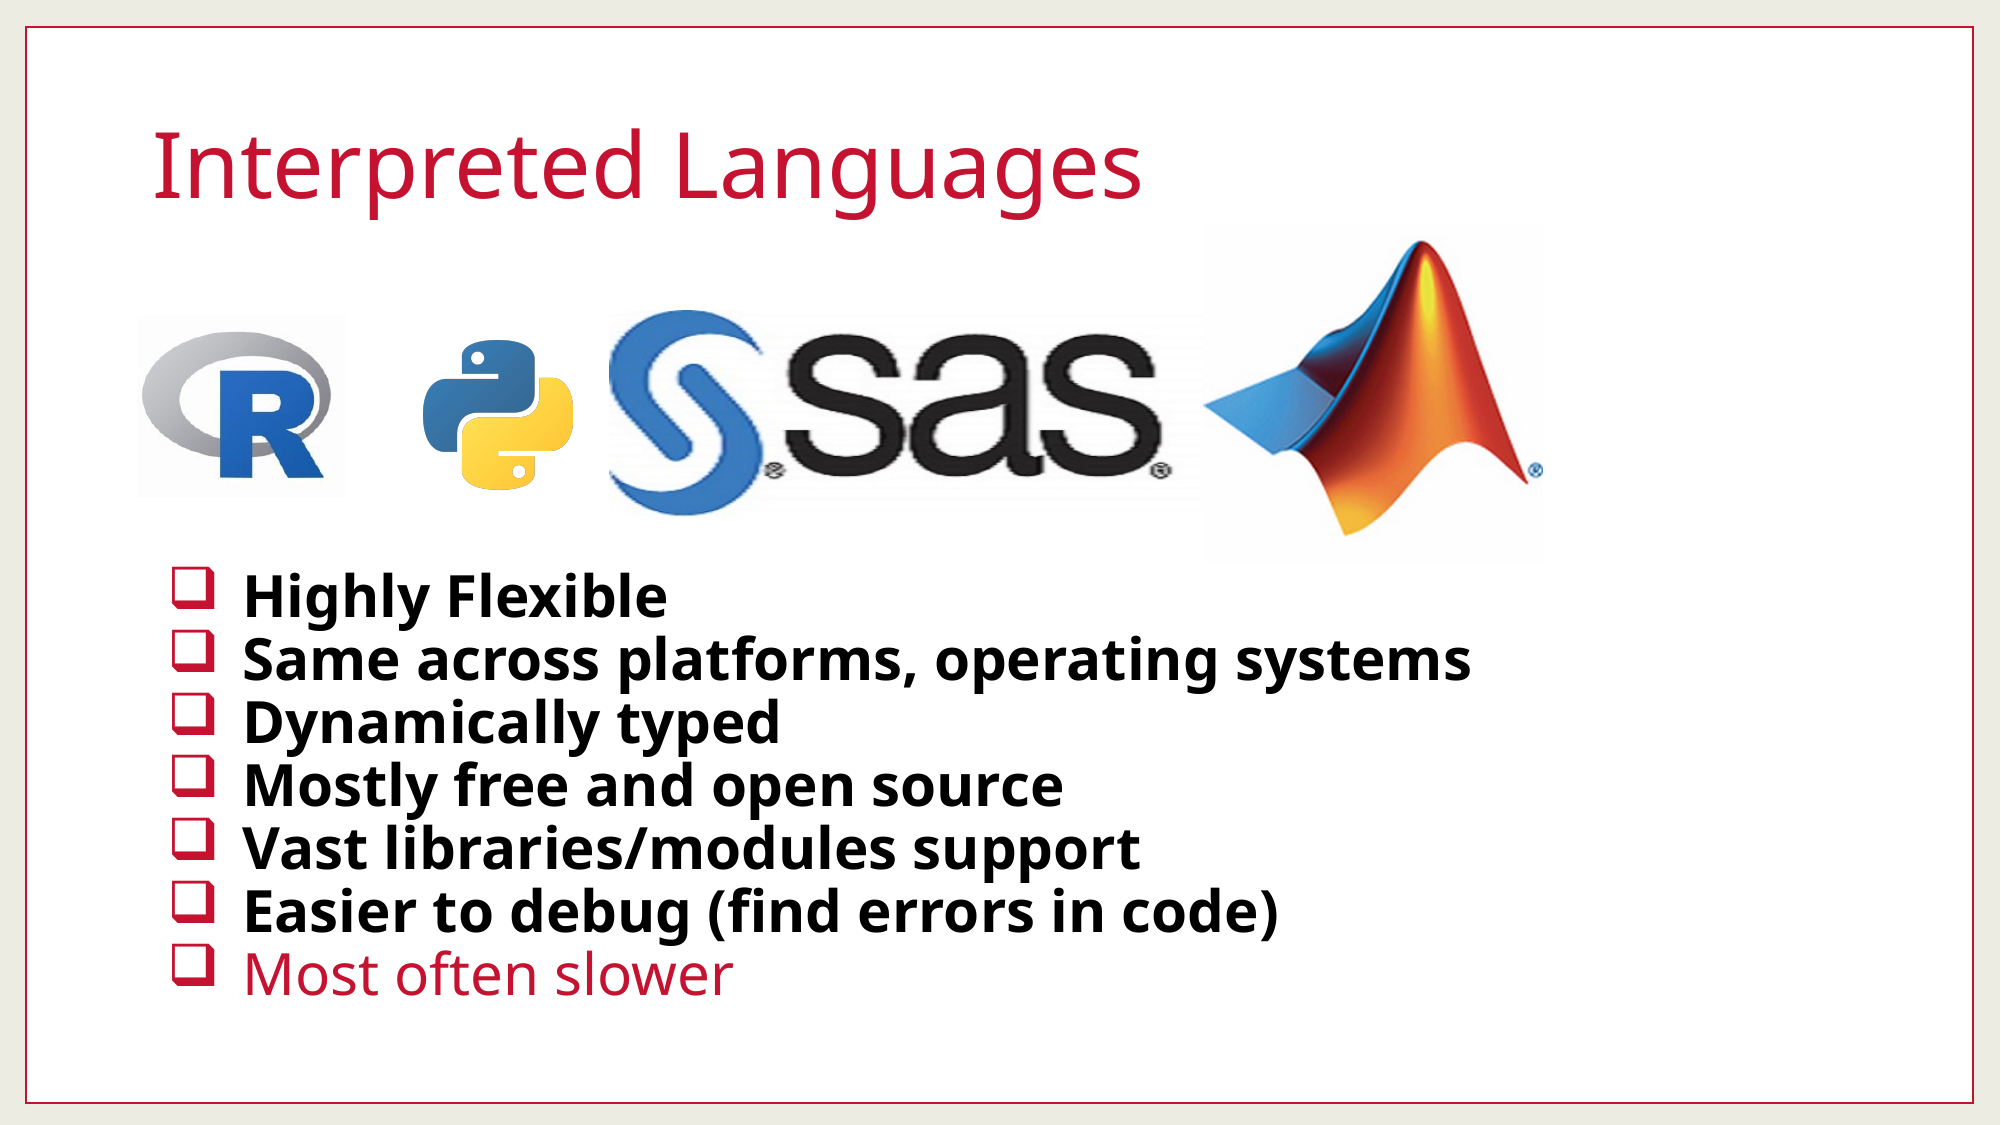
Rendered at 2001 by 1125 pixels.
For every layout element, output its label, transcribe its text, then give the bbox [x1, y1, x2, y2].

picture [137, 301, 347, 511]
picture [609, 222, 1544, 563]
list Highly Flexible Same across platforms, operating systems Dynamically typed Mostly free and open source Vast libraries/modules support Easier to debug (find errors in code) Most often slower [152, 560, 1878, 1125]
picture [423, 340, 573, 490]
title Interpreted Languages [137, 59, 1863, 278]
